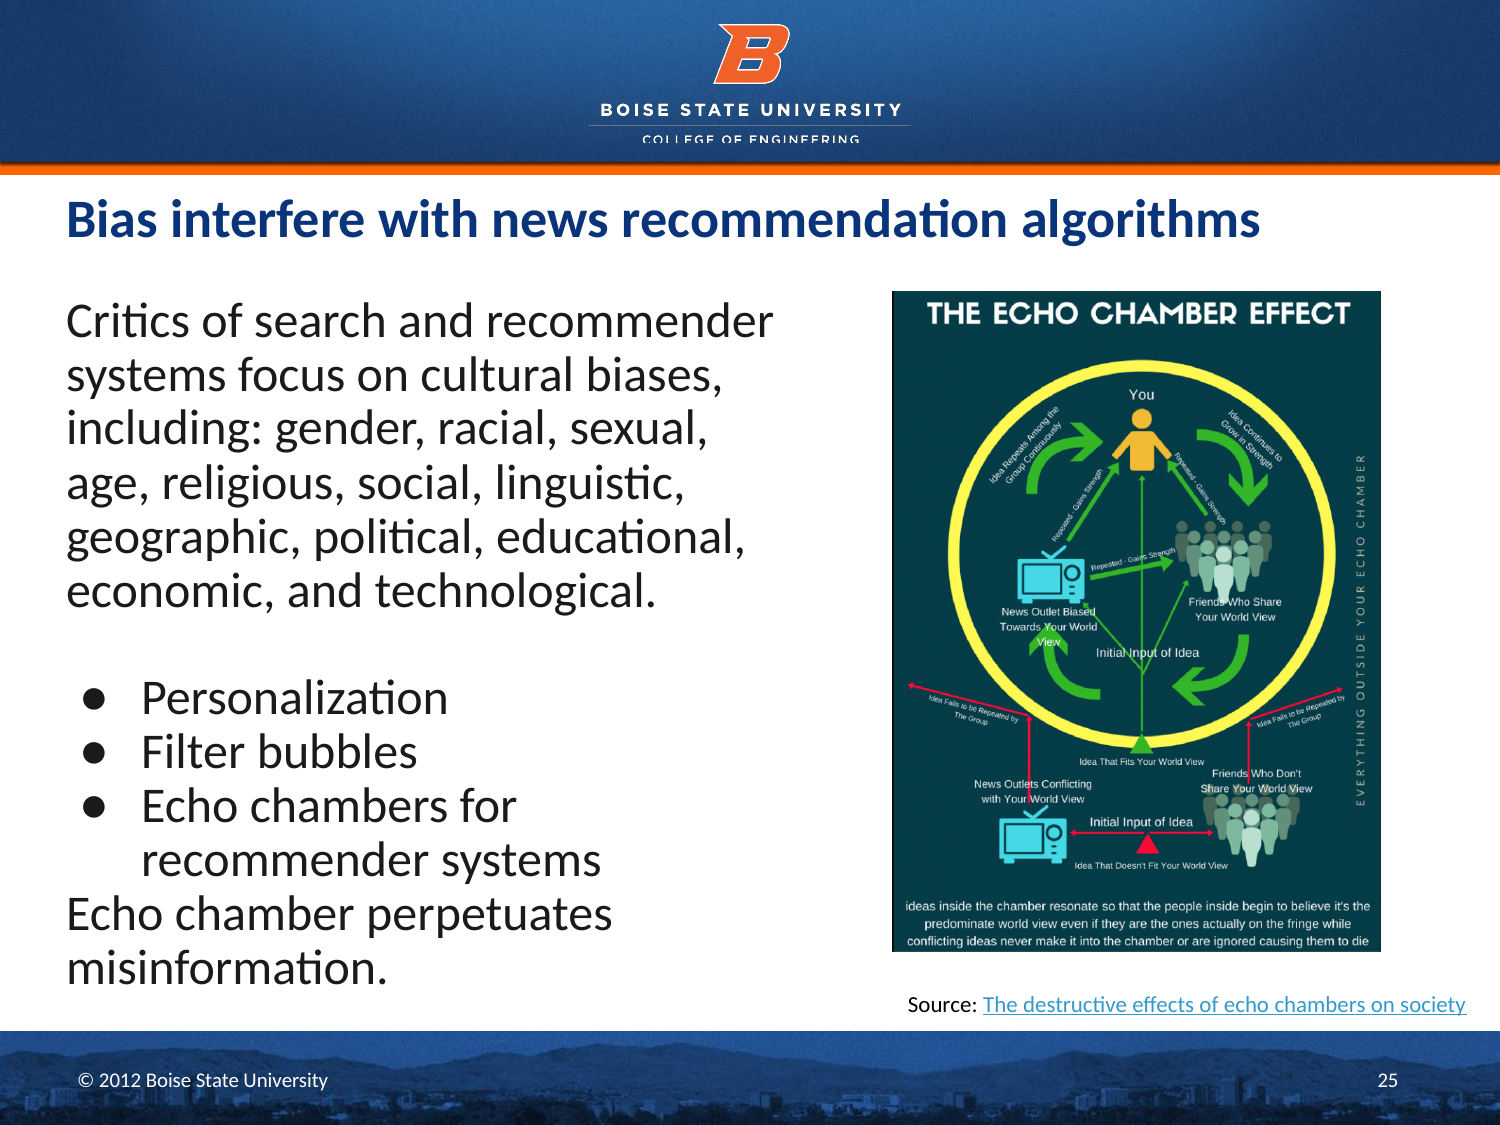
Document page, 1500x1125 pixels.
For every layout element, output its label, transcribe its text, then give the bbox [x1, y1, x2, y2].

list Critics of search and recommender systems focus on cultural biases, including: gender, racial, sexual, age, religious, social, linguistic, geographic, political, educational, economic, and technological. Personalization Filter bubbles Echo chambers for recommender systems Echo chamber perpetuates misinformation. [51, 278, 819, 1011]
picture [0, 0, 1500, 175]
text_box Source: The destructive effects of echo chambers on society [892, 975, 1500, 1031]
picture [0, 1031, 1500, 1125]
text_box [1048, 1031, 1500, 1063]
title Bias interfere with news recommendation algorithms [51, 176, 1449, 302]
picture [892, 291, 1382, 952]
